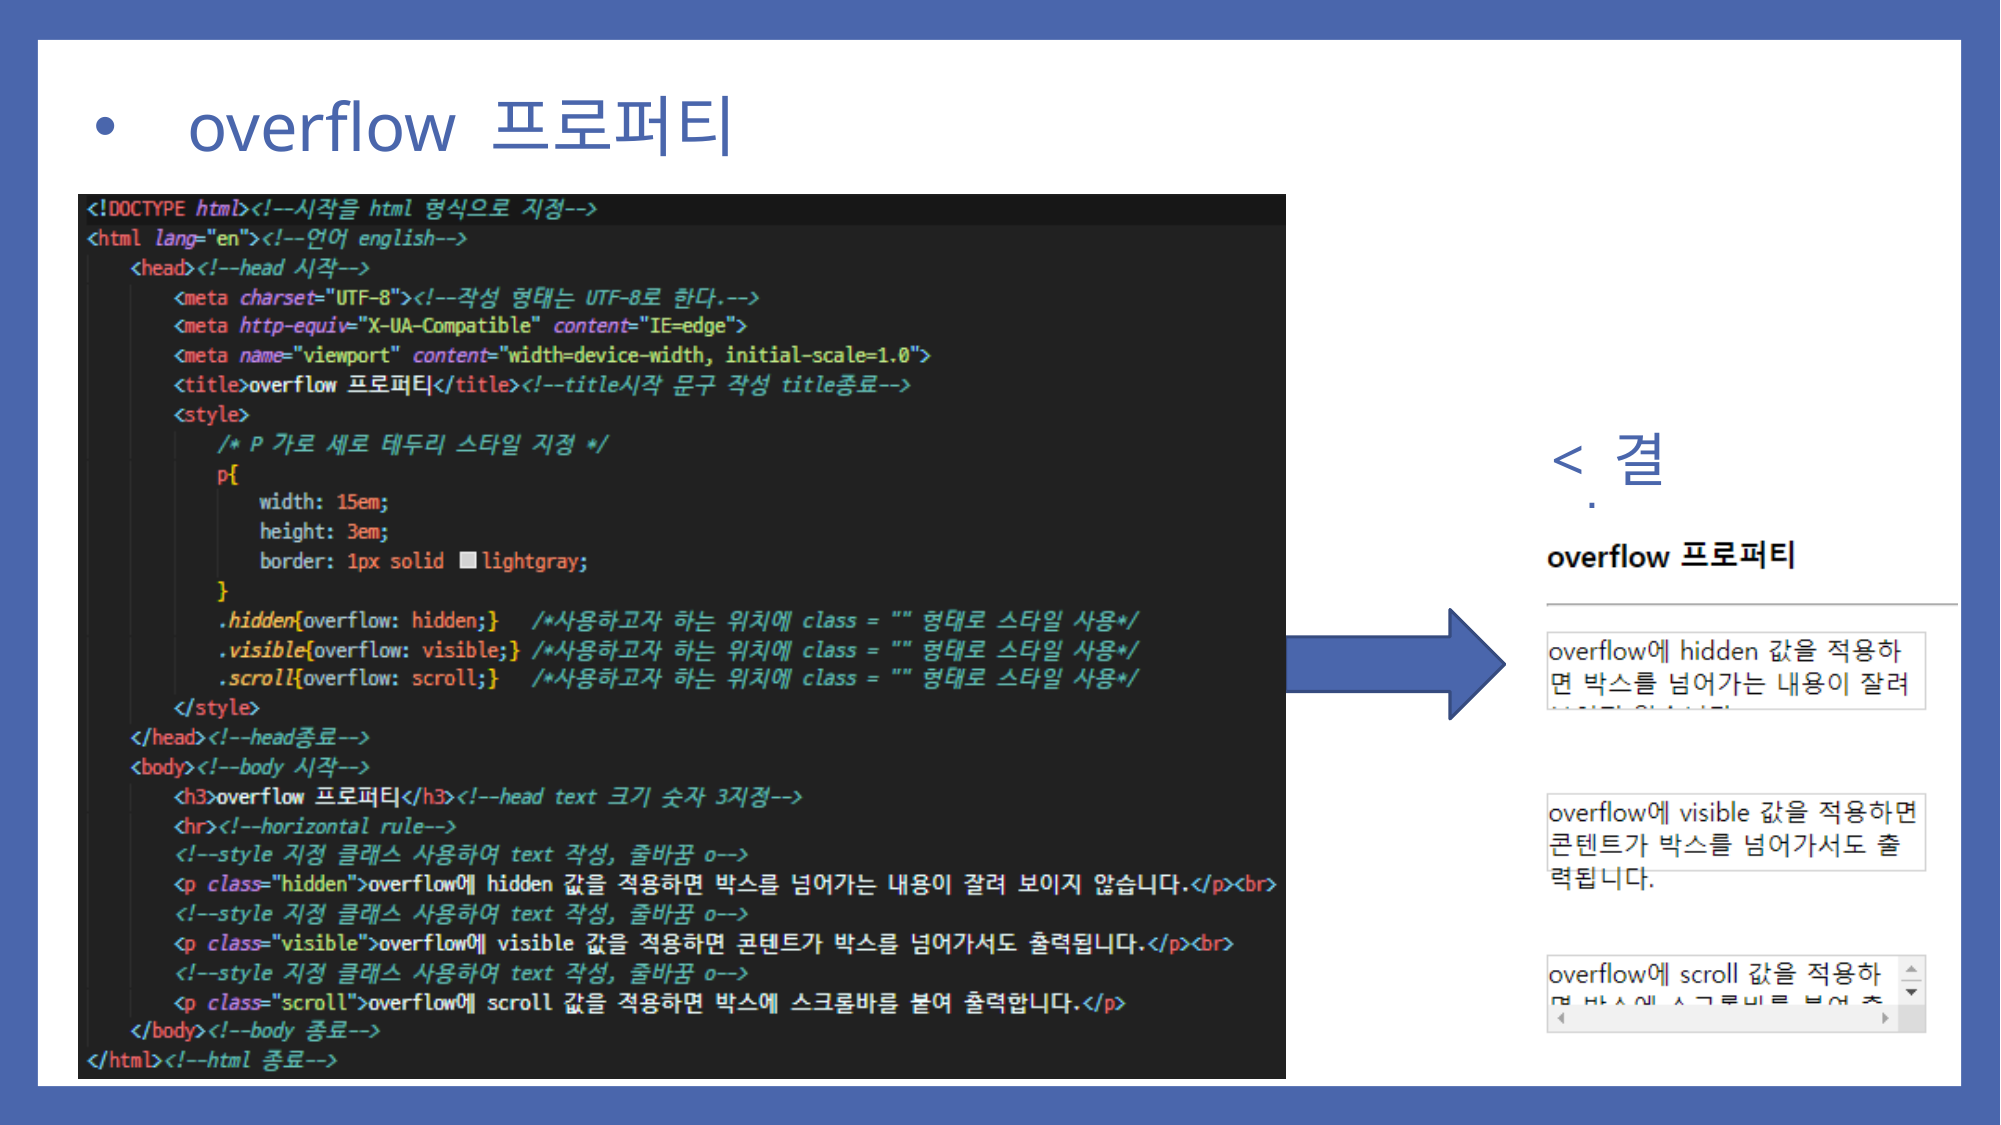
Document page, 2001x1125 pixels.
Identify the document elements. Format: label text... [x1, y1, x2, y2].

text_box [1292, 608, 1506, 721]
picture [78, 193, 1286, 1079]
text_box < 결과 > [1536, 415, 1774, 508]
title overflow 프로퍼티 [78, 90, 1699, 170]
picture [1536, 508, 1958, 1049]
